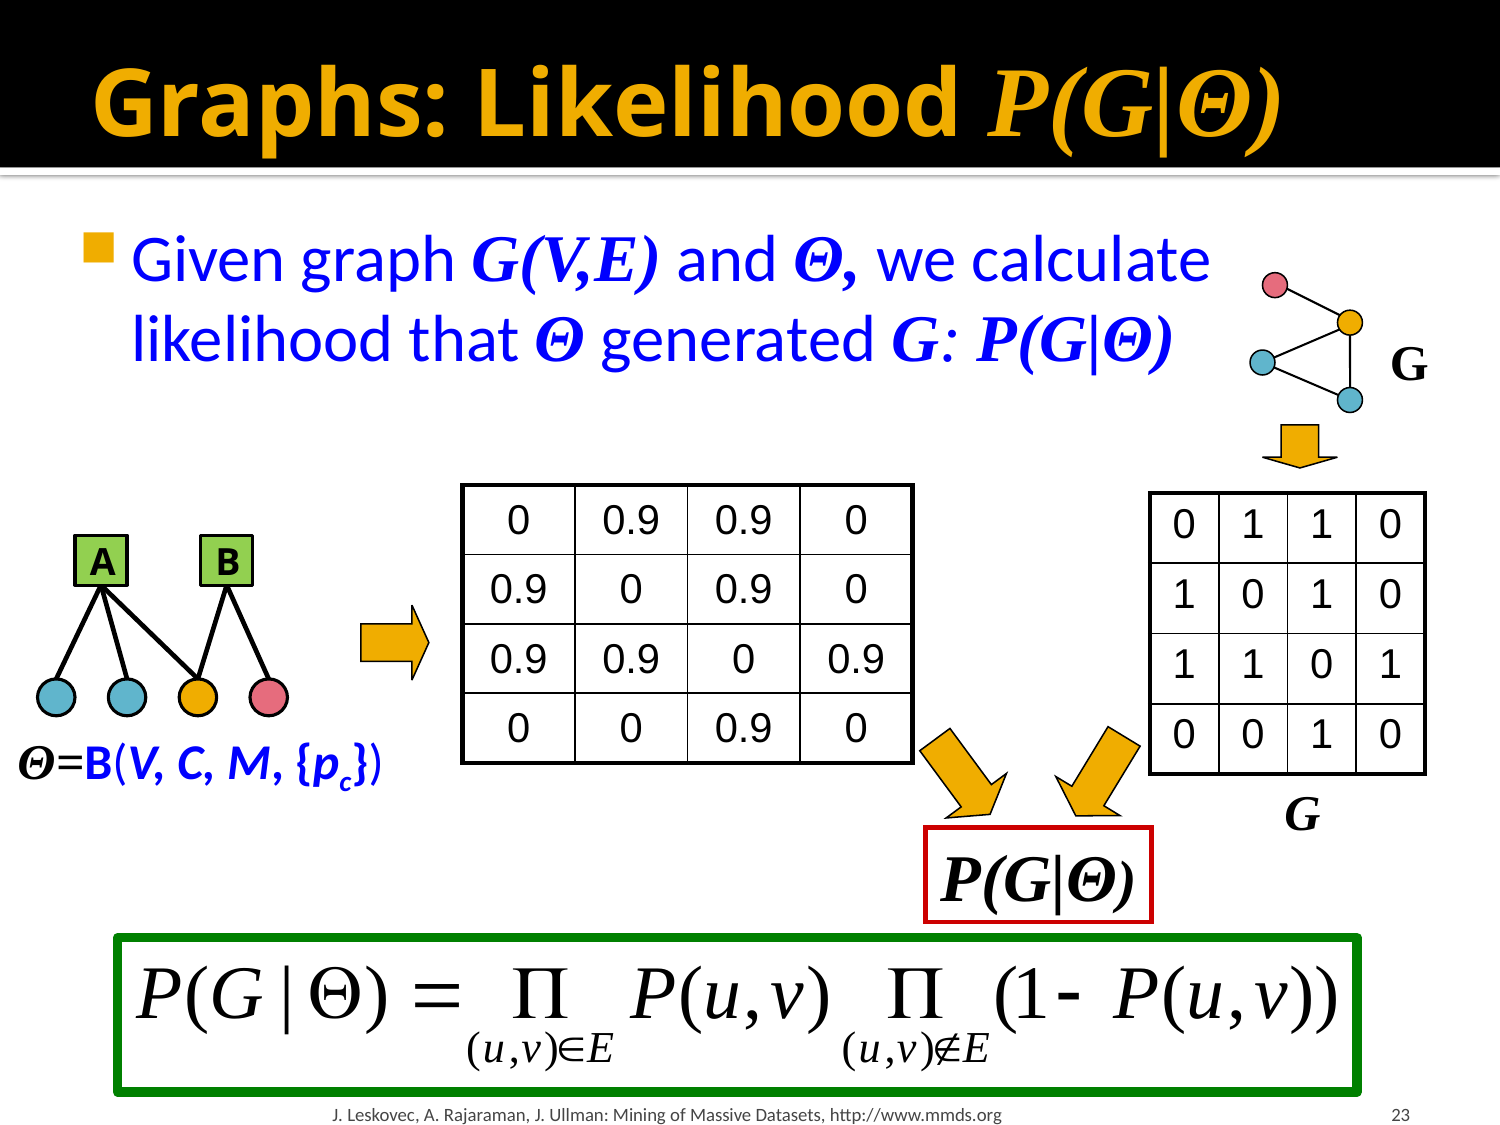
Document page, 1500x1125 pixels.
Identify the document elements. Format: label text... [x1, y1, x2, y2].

table_header 1 [1288, 495, 1355, 562]
table_cell 0.9 [465, 625, 574, 692]
text_box [919, 728, 1007, 818]
text_box [1055, 726, 1141, 816]
table_cell 1 [1357, 634, 1423, 703]
text_box [1262, 424, 1338, 468]
table_header 0 [465, 487, 574, 554]
table_header 0.9 [576, 487, 687, 554]
table_cell 1 [1220, 634, 1287, 703]
text_box G [1269, 772, 1336, 848]
table_cell 0 [576, 555, 687, 623]
title Graphs: Likelihood P(G|Θ) [75, 24, 1425, 168]
text_box [249, 679, 289, 717]
text_box [1262, 272, 1288, 298]
table_header 0.9 [688, 487, 799, 554]
table_header 1 [1220, 495, 1287, 562]
table_cell 0 [465, 694, 574, 761]
table_header 0 [1152, 495, 1218, 562]
table_cell 1 [1288, 564, 1355, 633]
text_box P(G|Θ) [925, 827, 1152, 923]
text_box [178, 687, 218, 717]
table_cell 0 [1357, 705, 1423, 772]
table_cell 0 [1220, 564, 1287, 633]
slide_number 23 [1175, 1046, 1425, 1125]
table_cell 0 [1357, 564, 1423, 633]
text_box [122, 942, 1353, 1088]
table_cell 0 [1220, 705, 1287, 772]
table_cell 1 [1152, 634, 1218, 703]
table_cell 0 [688, 625, 799, 692]
text_box [1337, 310, 1363, 336]
table_cell 0 [801, 555, 910, 623]
text_box Θ=B(V, C, M, {pc}) [2, 721, 399, 805]
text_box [100, 585, 195, 679]
text_box [36, 679, 76, 717]
text_box G [1375, 322, 1444, 398]
footer J. Leskovec, A. Rajaraman, J. Ullman: Mining of Massive Datasets, http://www.mmds.org [324, 1096, 1175, 1125]
table_cell 0 [1152, 705, 1218, 772]
list Given graph G(V,E) and Θ, we calculate likelihood that Θ generated G: P(G|Θ) [50, 200, 1238, 861]
table_cell 0.9 [465, 555, 574, 623]
text_box [107, 687, 147, 717]
text_box [360, 605, 429, 681]
table_cell 1 [1288, 705, 1355, 772]
text_box [1337, 387, 1363, 413]
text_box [226, 585, 269, 679]
table_header 0 [1357, 495, 1423, 562]
table_cell 0.9 [688, 555, 799, 623]
text_box B [200, 535, 253, 584]
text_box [56, 585, 97, 679]
table_cell 0.9 [801, 625, 910, 692]
table_header 0 [801, 487, 910, 554]
text_box A [74, 535, 128, 583]
table_cell 0 [1288, 634, 1355, 703]
table_cell 0.9 [688, 694, 799, 761]
text_box [1250, 350, 1276, 376]
table_cell 1 [1152, 564, 1218, 633]
table_cell 0 [801, 694, 910, 761]
table_cell 0.9 [576, 625, 687, 692]
table_cell 0 [576, 694, 687, 761]
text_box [197, 585, 224, 679]
